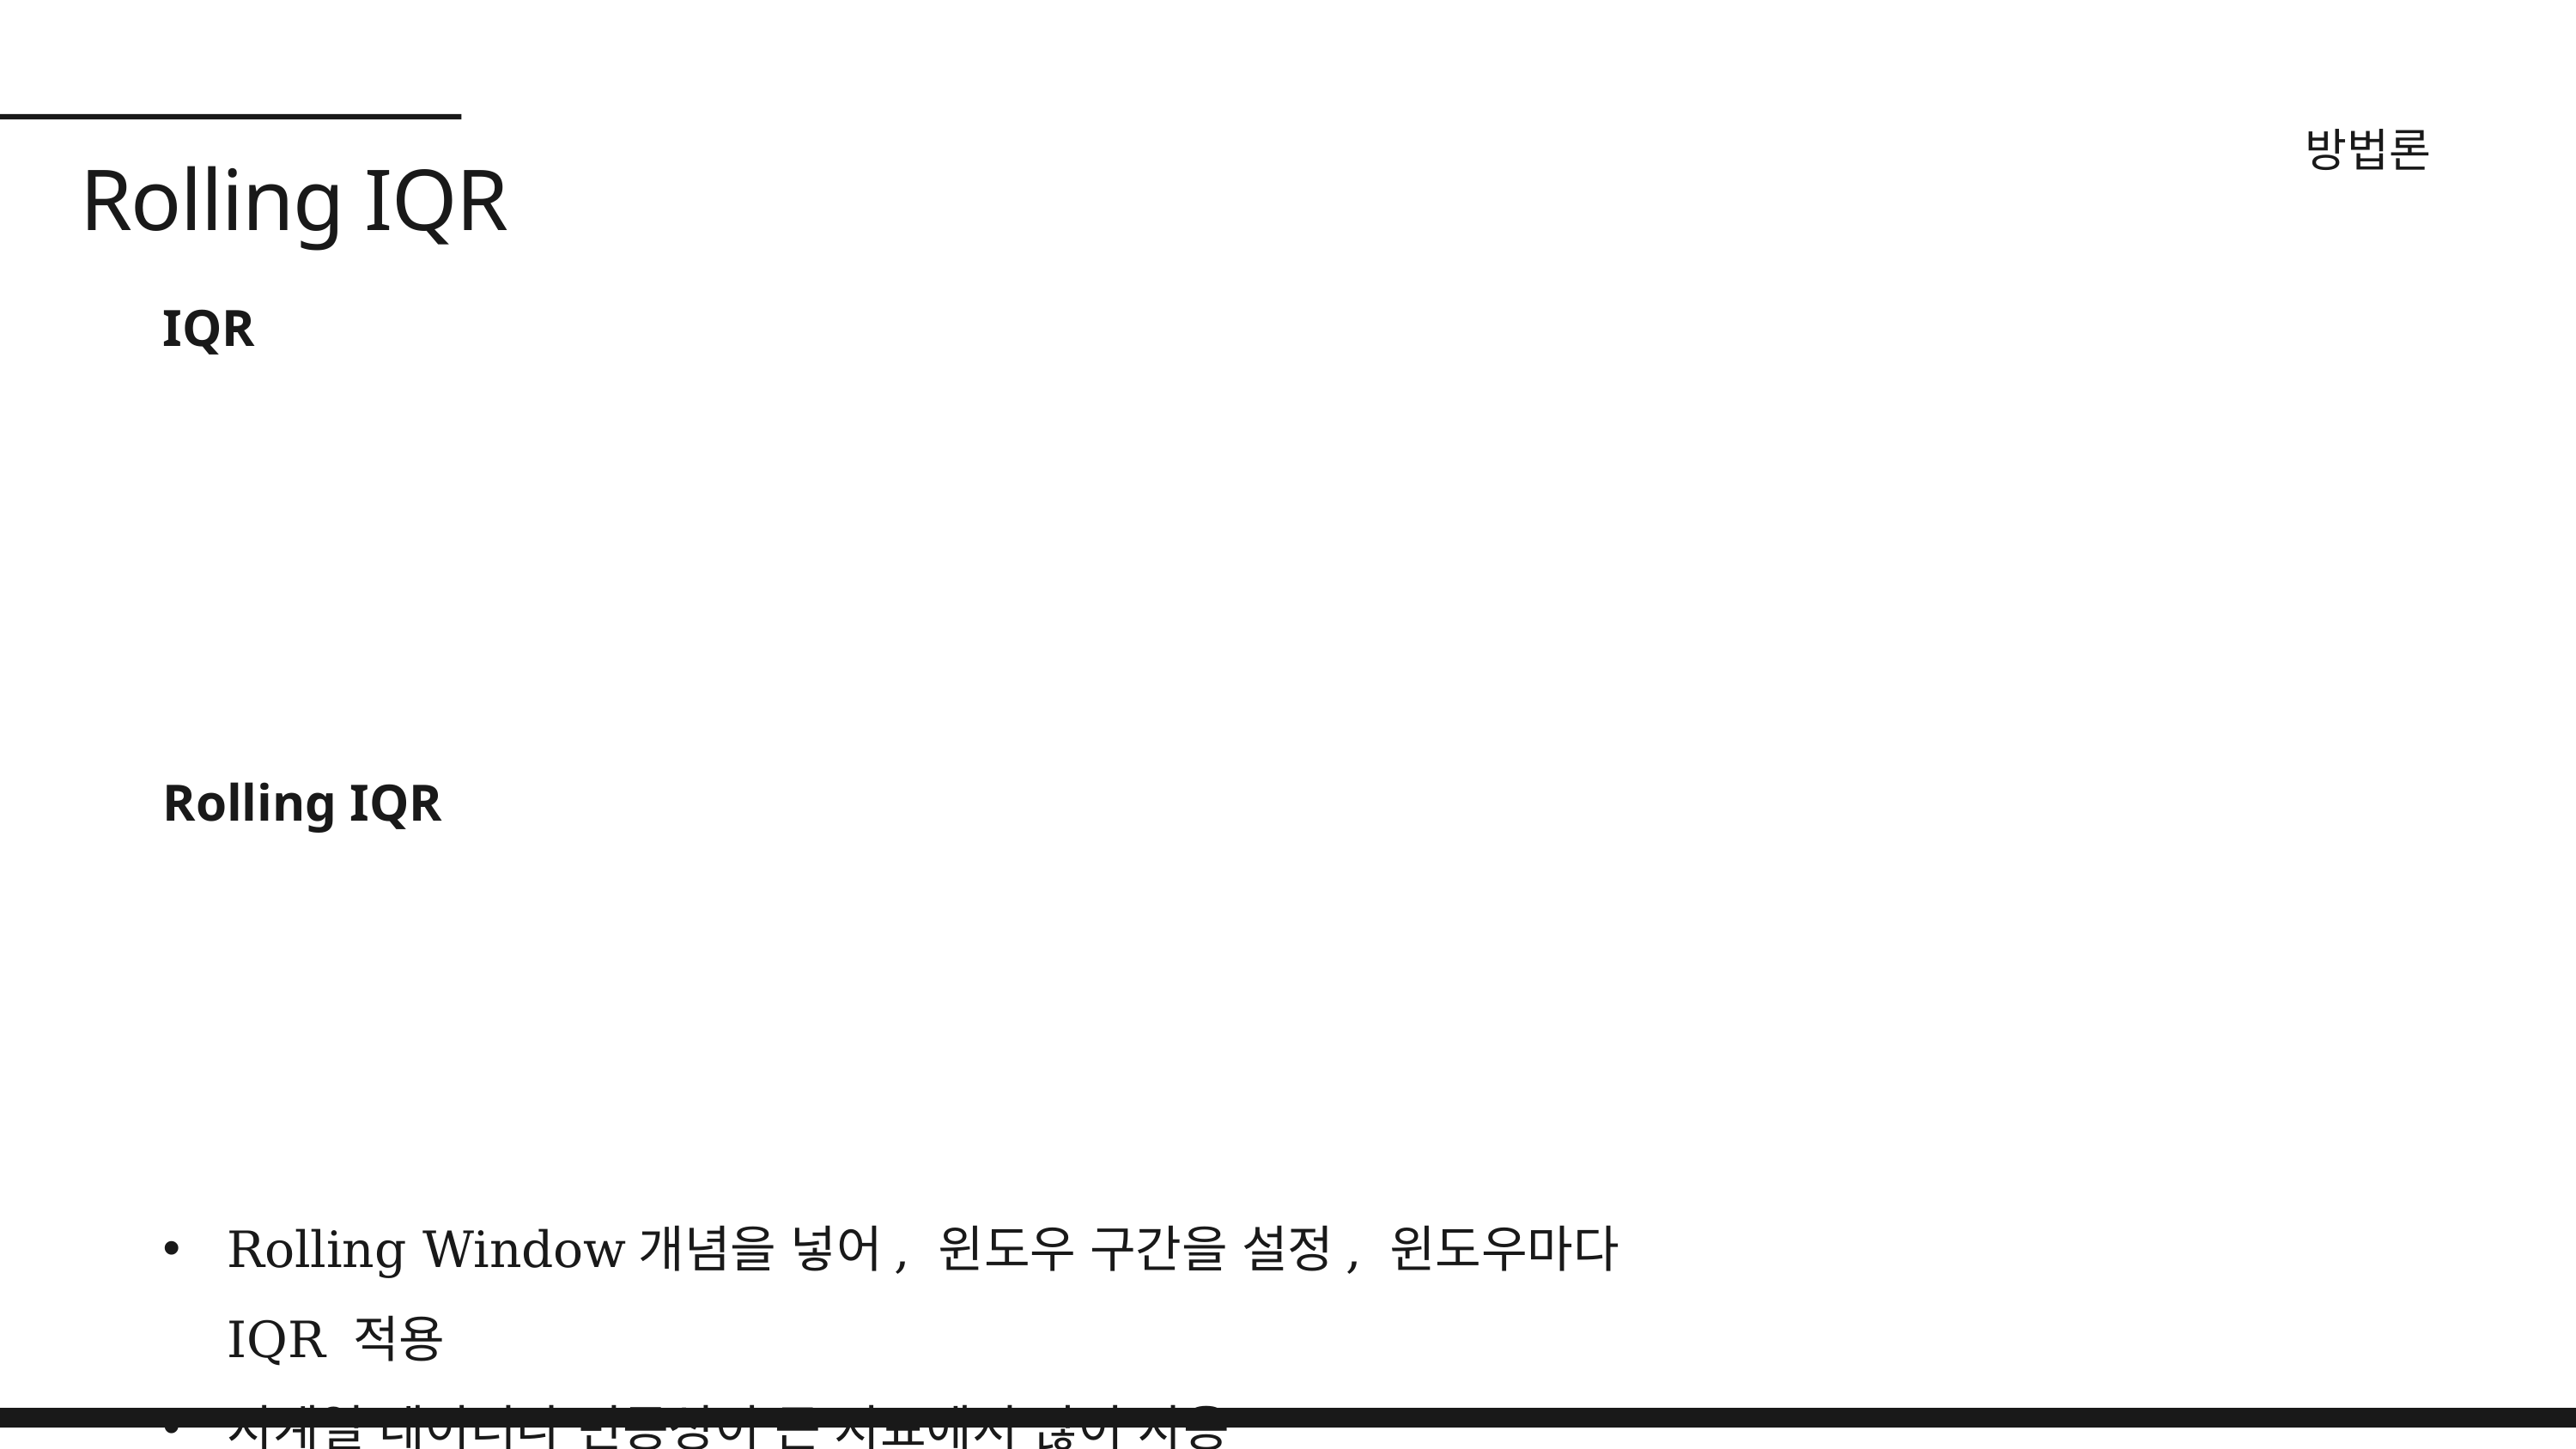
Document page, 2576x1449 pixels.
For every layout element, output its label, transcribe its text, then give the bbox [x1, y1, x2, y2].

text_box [0, 1409, 2576, 1427]
text_box 방법론 [1884, 111, 2432, 177]
text_box Rolling IQR [0, 129, 509, 247]
